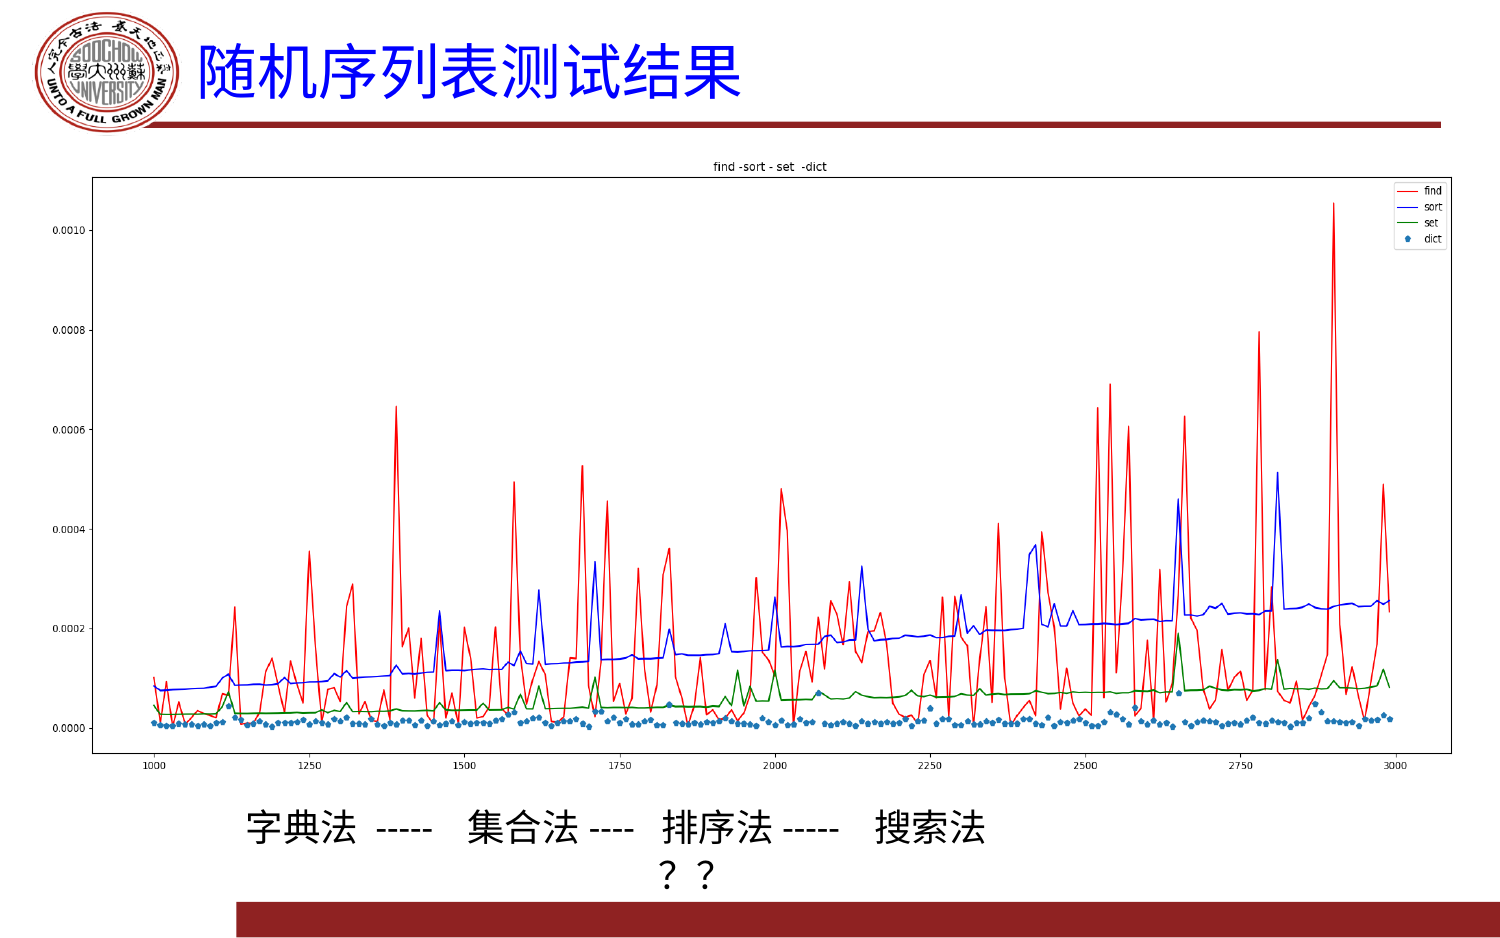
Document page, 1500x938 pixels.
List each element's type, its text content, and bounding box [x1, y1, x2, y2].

text_box ？？ [644, 844, 749, 905]
picture [30, 8, 184, 136]
title 随机序列表测试结果 [181, 25, 1441, 115]
picture [33, 140, 1466, 791]
text_box 字典法 ----- 集合法---- 排序法----- 搜索法 [230, 800, 1002, 857]
